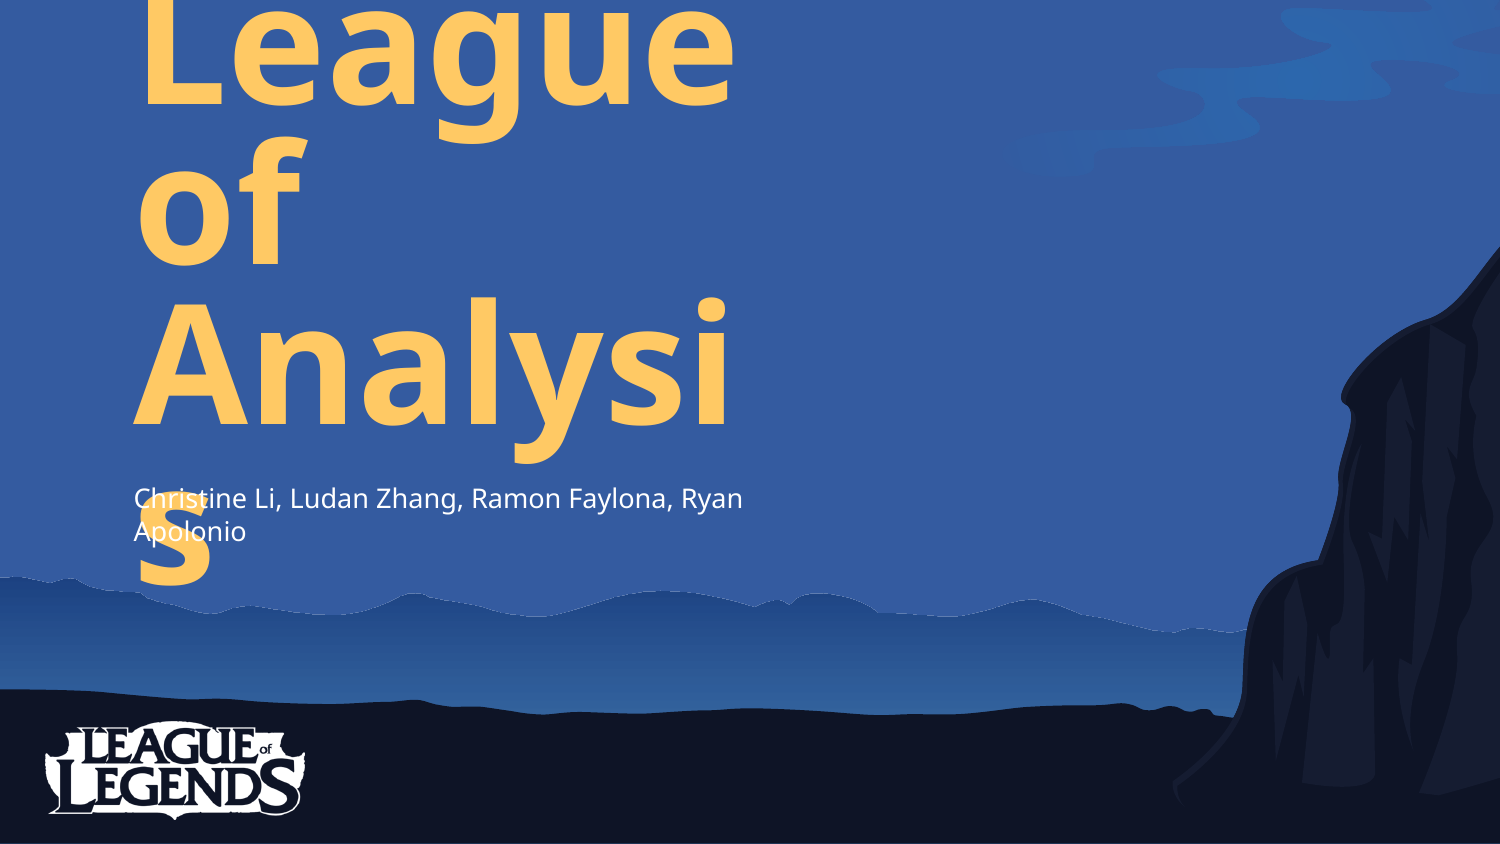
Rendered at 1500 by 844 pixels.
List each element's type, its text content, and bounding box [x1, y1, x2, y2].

picture [12, 707, 337, 832]
title League of Analysis [118, 137, 832, 456]
subtitle Christine Li, Ludan Zhang, Ramon Faylona, Ryan Apolonio [118, 476, 832, 553]
